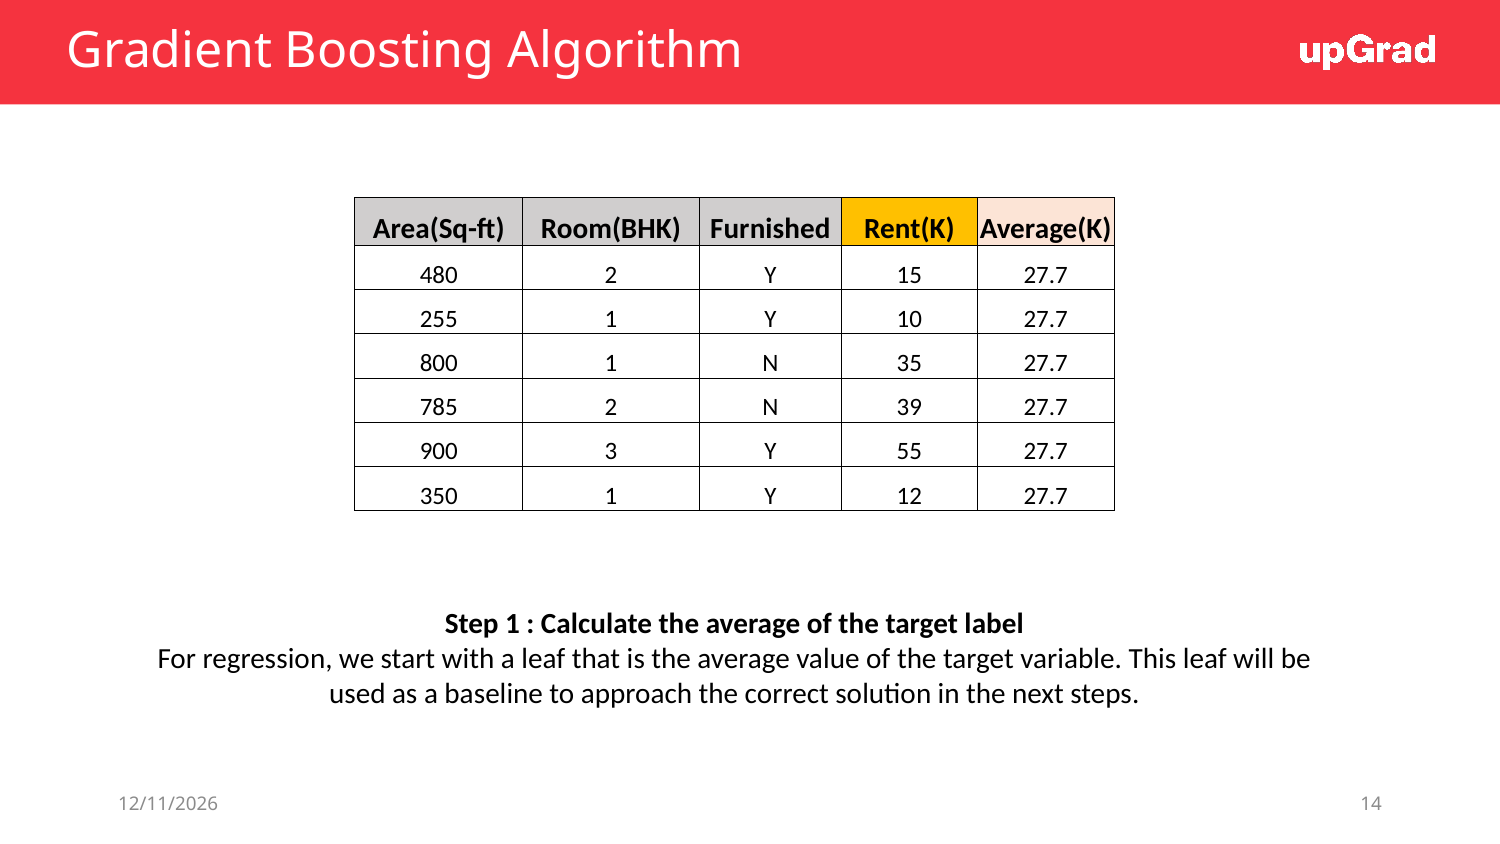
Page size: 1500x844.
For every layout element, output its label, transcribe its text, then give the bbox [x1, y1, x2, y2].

table_cell 10 [842, 290, 977, 333]
table_cell 1 [523, 334, 699, 378]
table_header Rent(K) [842, 198, 977, 245]
table_cell 35 [842, 334, 977, 378]
table_cell 27.7 [978, 334, 1114, 378]
table_cell 27.7 [978, 467, 1114, 510]
table_header Area(Sq-ft) [355, 198, 522, 245]
table_cell N [700, 379, 841, 422]
table_cell 27.7 [978, 246, 1114, 289]
text_box Step 1 : Calculate the average of the target label For regression, we start with a leaf that is the average value of the target variable. This leaf will be used as a baseline to approach the correct solution in the next steps. [126, 597, 1344, 717]
table_cell 27.7 [978, 379, 1114, 422]
table_cell 12 [842, 467, 977, 510]
table_cell 15 [842, 246, 977, 289]
slide_number 14 [1059, 782, 1397, 827]
table_cell 2 [523, 246, 699, 289]
table_cell 2 [523, 379, 699, 422]
table_cell 39 [842, 379, 977, 422]
table_cell 3 [523, 423, 699, 466]
table_cell 480 [355, 246, 522, 289]
table_cell Y [700, 290, 841, 333]
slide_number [103, 782, 441, 827]
table_cell 255 [355, 290, 522, 333]
table_cell 350 [355, 467, 522, 510]
table_cell 27.7 [978, 423, 1114, 466]
table_cell Y [700, 467, 841, 510]
table_cell 27.7 [978, 290, 1114, 333]
table_cell 55 [842, 423, 977, 466]
table_cell Y [700, 423, 841, 466]
table_cell 785 [355, 379, 522, 422]
table_cell N [700, 334, 841, 378]
title Gradient Boosting Algorithm [51, 20, 1134, 83]
table_header Furnished [700, 198, 841, 245]
table_cell 900 [355, 423, 522, 466]
picture [1300, 34, 1435, 70]
table_cell 1 [523, 467, 699, 510]
table_cell 800 [355, 334, 522, 378]
table_header Room(BHK) [523, 198, 699, 245]
table_header Average(K) [978, 198, 1114, 245]
table_cell Y [700, 246, 841, 289]
table_cell 1 [523, 290, 699, 333]
